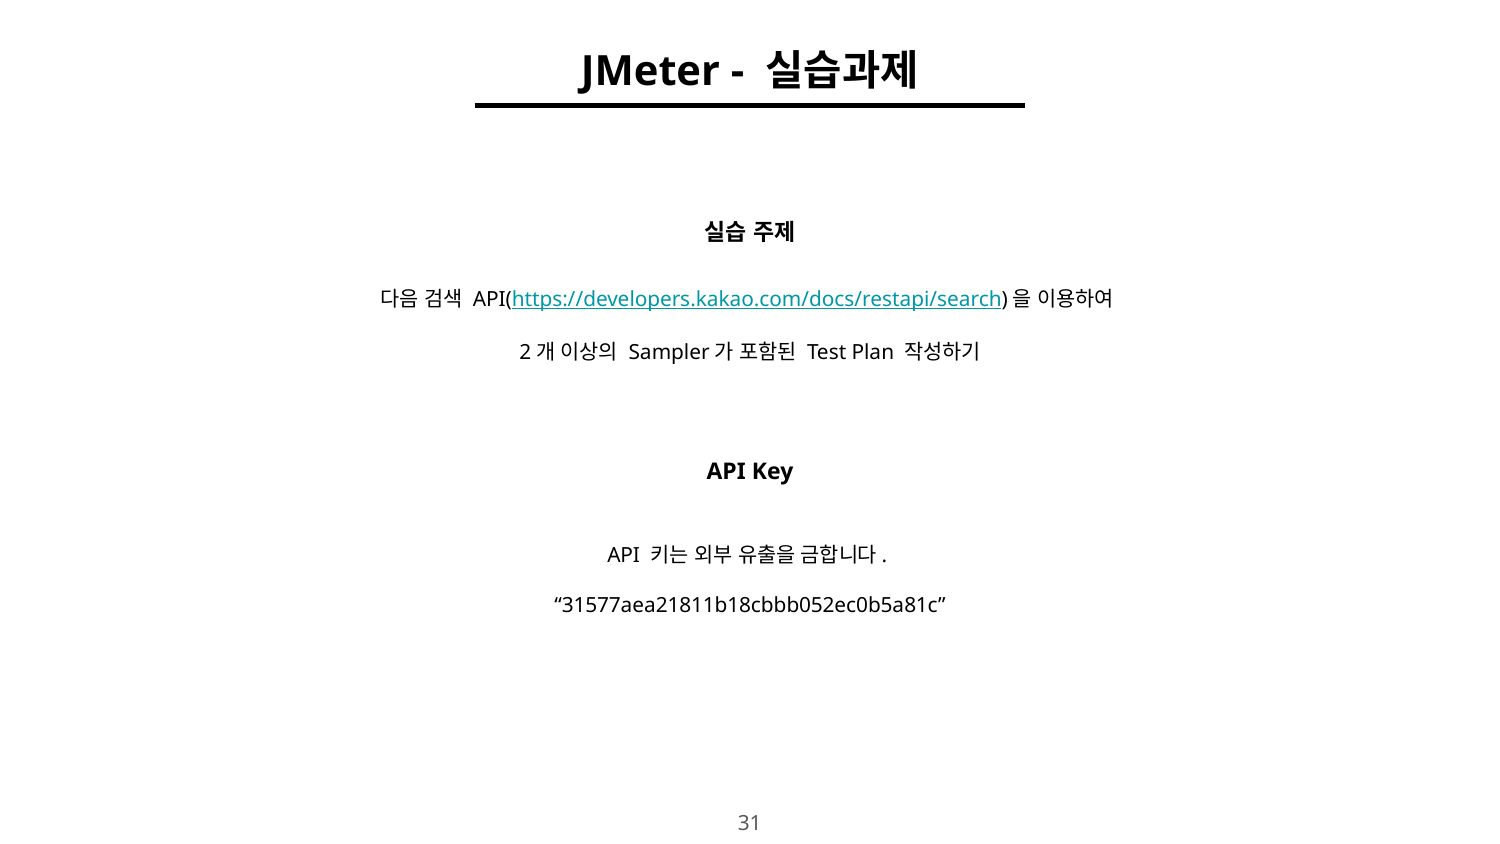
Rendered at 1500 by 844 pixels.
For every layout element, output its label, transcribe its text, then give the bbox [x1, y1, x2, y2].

title JMeter - 실습과제 [367, 37, 1133, 101]
text_box API 키는 외부 유출을 금합니다. “31577aea21811b18cbbb052ec0b5a81c” [476, 520, 1024, 612]
slide_number ‹#› [729, 804, 770, 833]
text_box 다음 검색 API(https://developers.kakao.com/docs/restapi/search)을 이용하여 2개 이상의 Sampler가 포함된 Test Plan 작성하기 [258, 264, 1241, 357]
text_box 실습 주제 [688, 206, 812, 244]
text_box API Key [687, 445, 812, 481]
